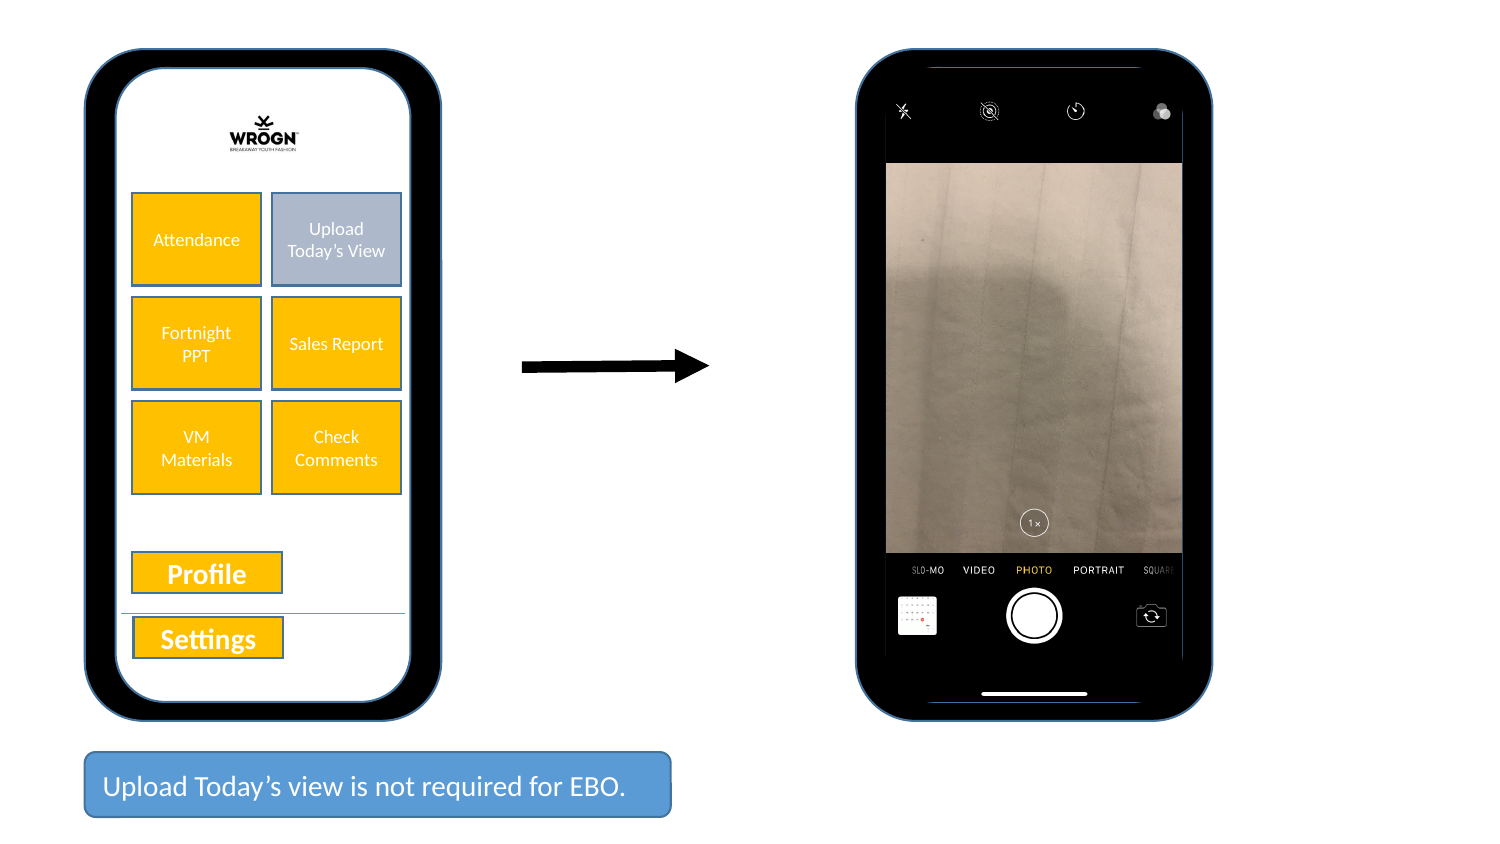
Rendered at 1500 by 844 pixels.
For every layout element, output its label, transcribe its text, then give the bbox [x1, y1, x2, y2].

text_box [83, 48, 443, 722]
picture [886, 68, 1182, 702]
text_box Fortnight PPT [131, 296, 262, 391]
text_box [854, 48, 1214, 722]
text_box Profile [131, 551, 283, 594]
text_box Sales Report [271, 296, 402, 391]
text_box Upload Today’s view is not required for EBO. [83, 751, 672, 819]
picture [213, 75, 312, 192]
text_box VM Materials [131, 400, 262, 495]
text_box Upload Today’s View [271, 192, 402, 287]
text_box Settings [132, 616, 284, 659]
text_box Attendance [131, 192, 262, 287]
text_box [114, 66, 412, 703]
text_box Check Comments [271, 400, 402, 495]
